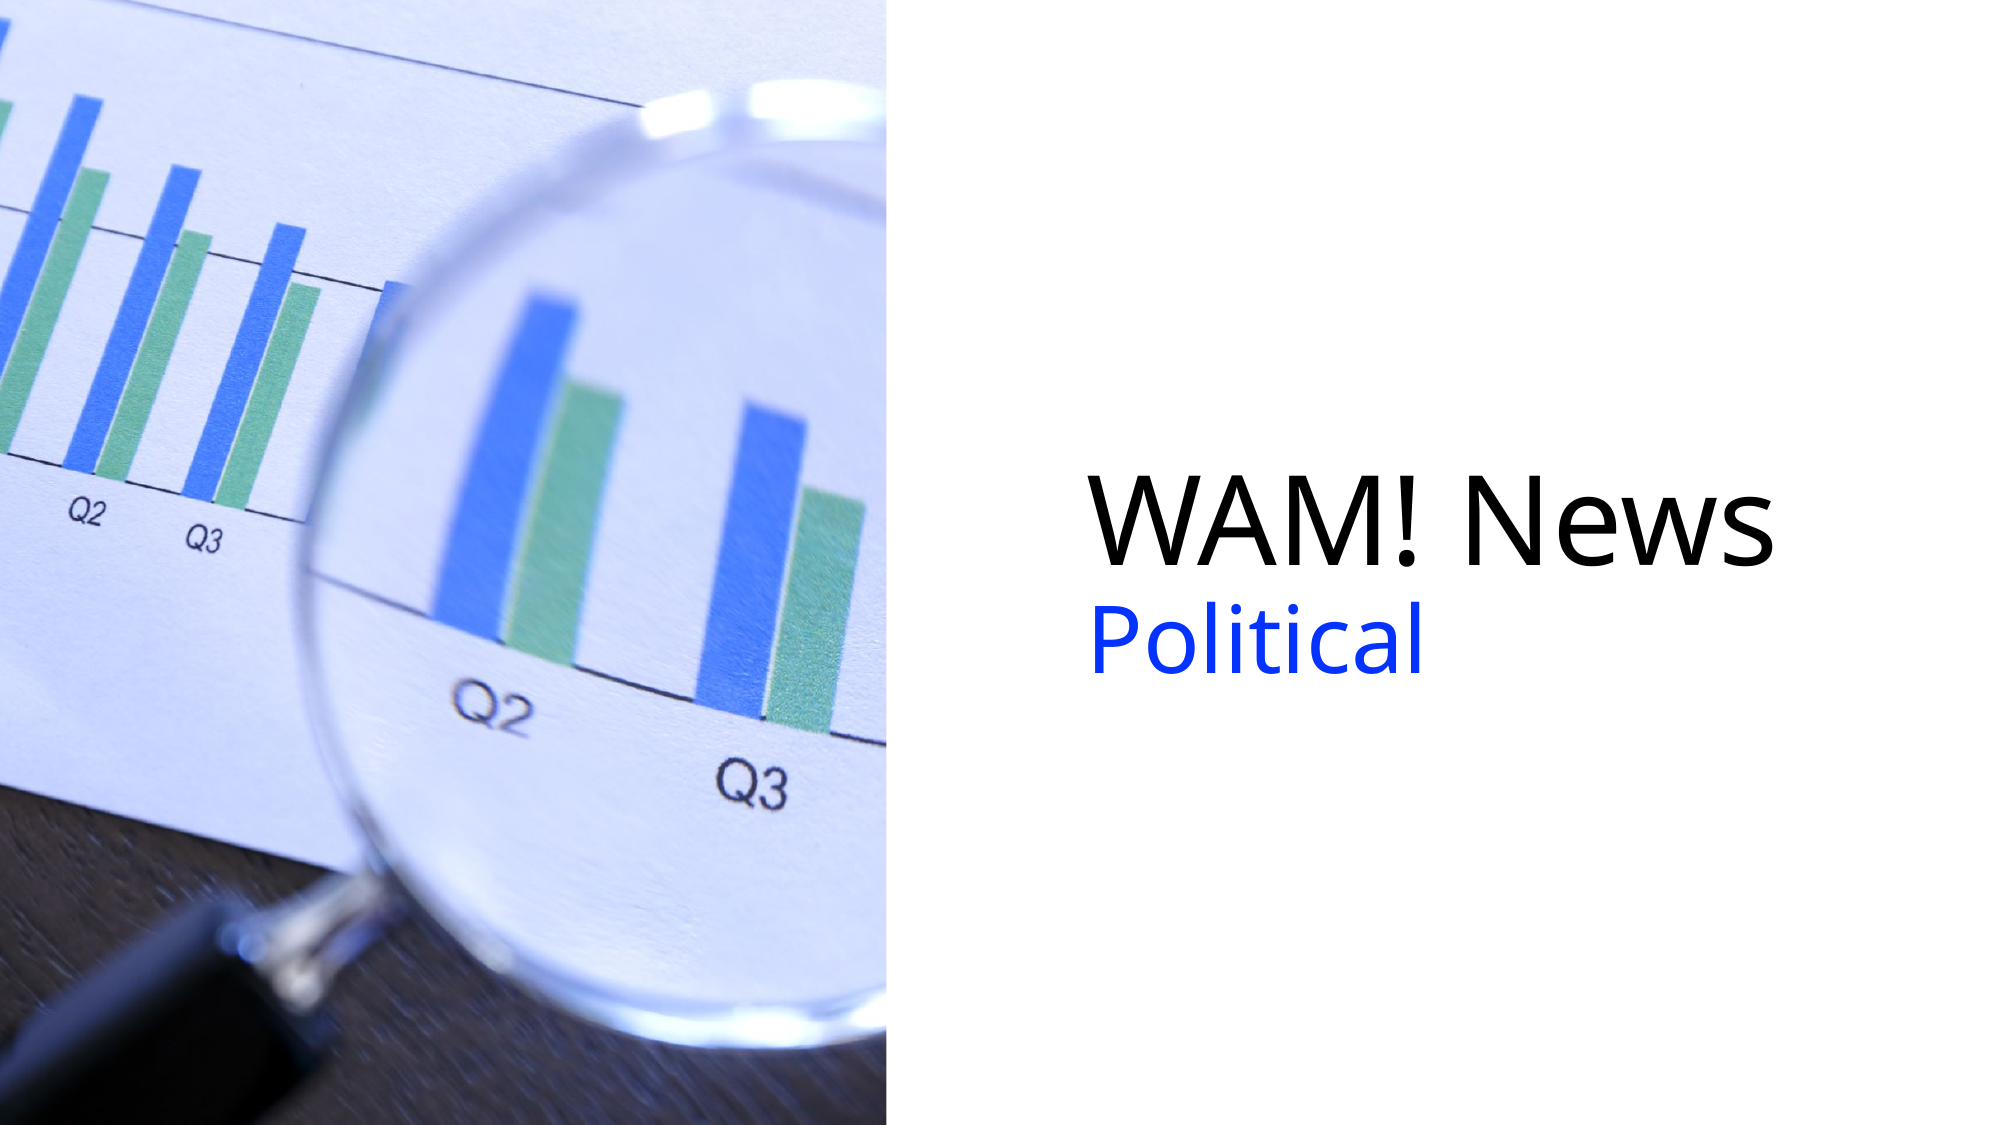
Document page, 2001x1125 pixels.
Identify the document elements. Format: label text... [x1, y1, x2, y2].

title WAM! News Political [1071, 172, 1895, 979]
picture [0, 0, 887, 1125]
